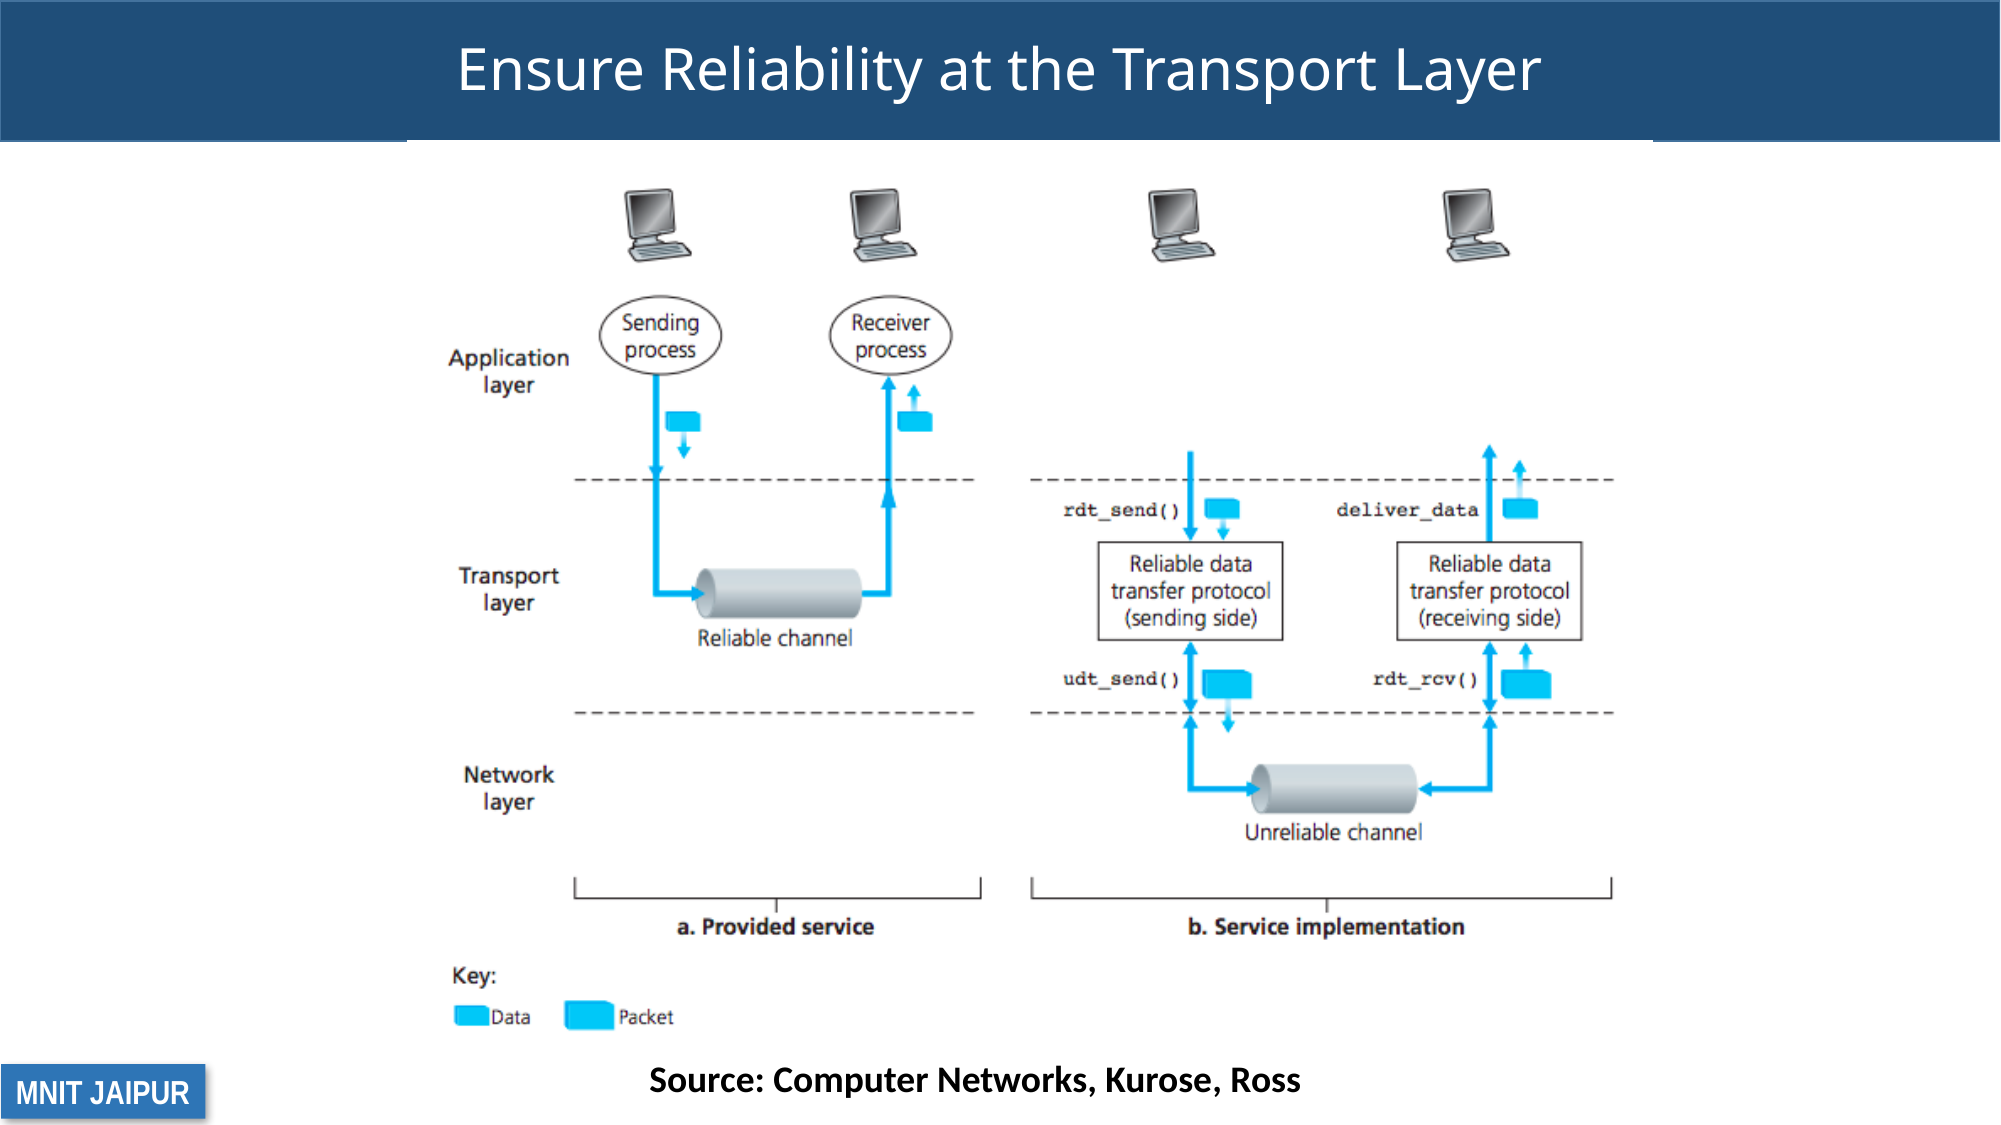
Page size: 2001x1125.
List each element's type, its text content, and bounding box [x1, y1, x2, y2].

picture [407, 140, 1653, 1048]
title Ensure Reliability at the Transport Layer [0, 1, 2000, 141]
text_box Source: Computer Networks, Kurose, Ross [634, 1047, 2000, 1108]
